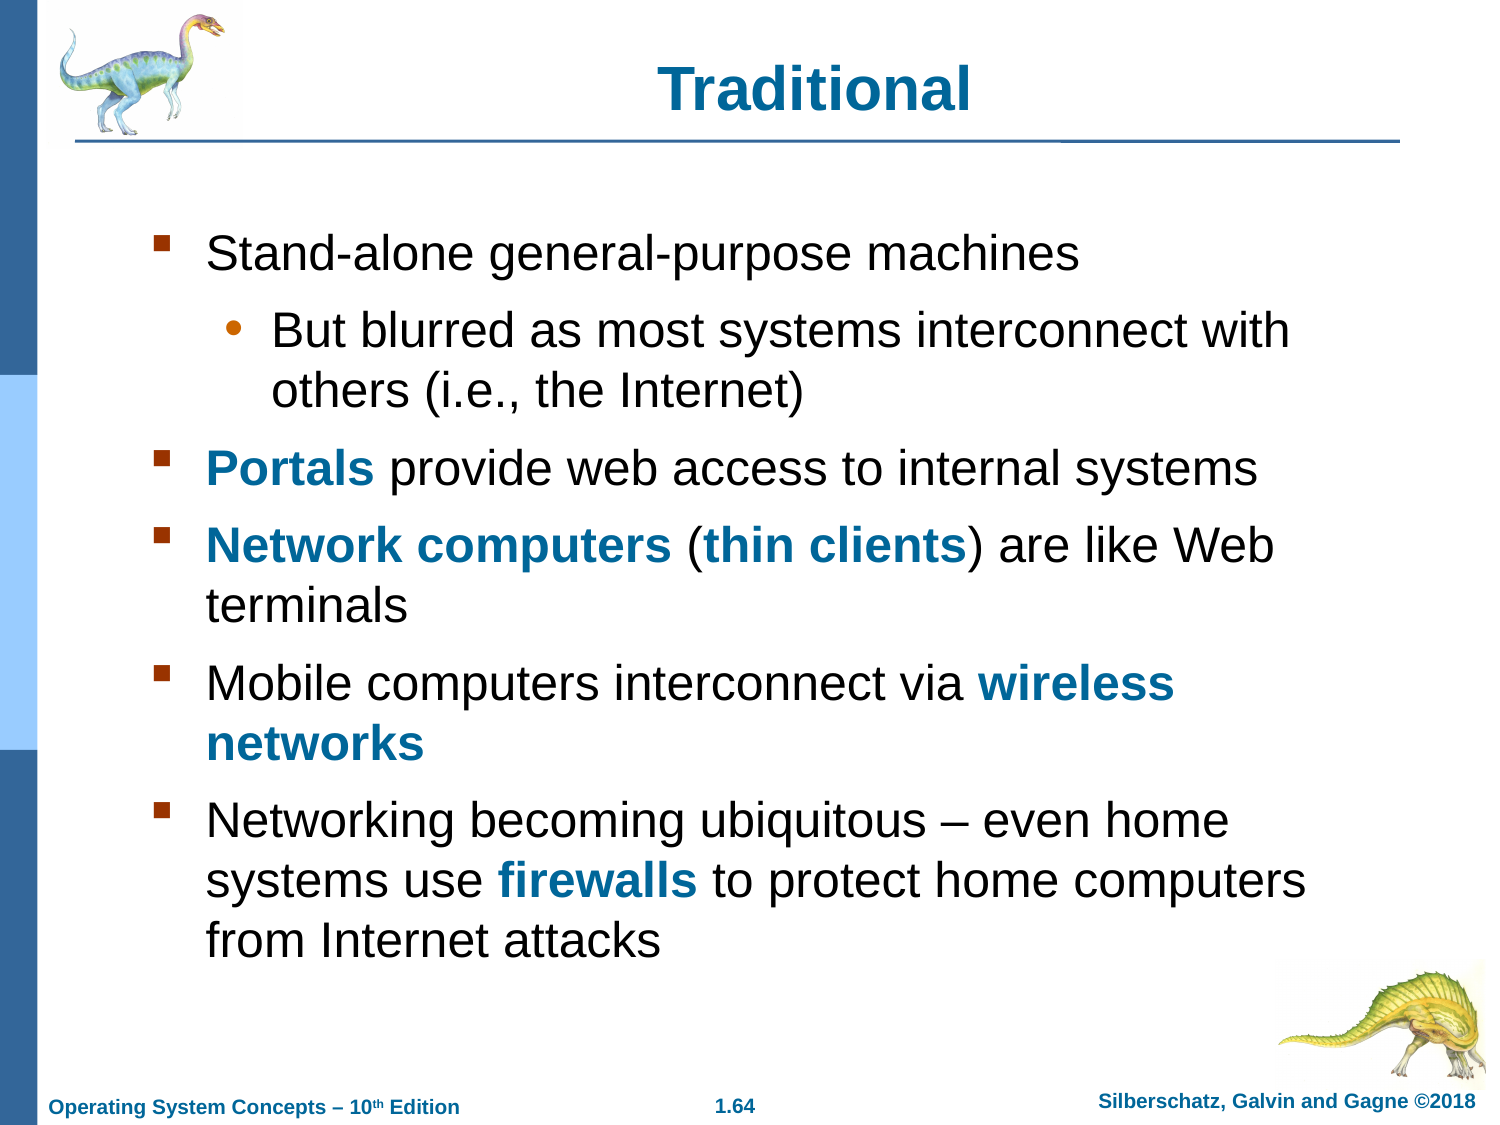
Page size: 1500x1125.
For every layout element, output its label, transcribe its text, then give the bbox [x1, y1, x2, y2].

list Stand-alone general-purpose machines But blurred as most systems interconnect with others (i.e., the Internet) Portals provide web access to internal systems Network computers (thin clients) are like Web terminals Mobile computers interconnect via wireless networks Networking becoming ubiquitous – even home systems use firewalls to protect home computers from Internet attacks [134, 212, 1380, 893]
title Traditional [157, 28, 1473, 131]
picture [46, 0, 243, 149]
picture [1275, 959, 1486, 1090]
